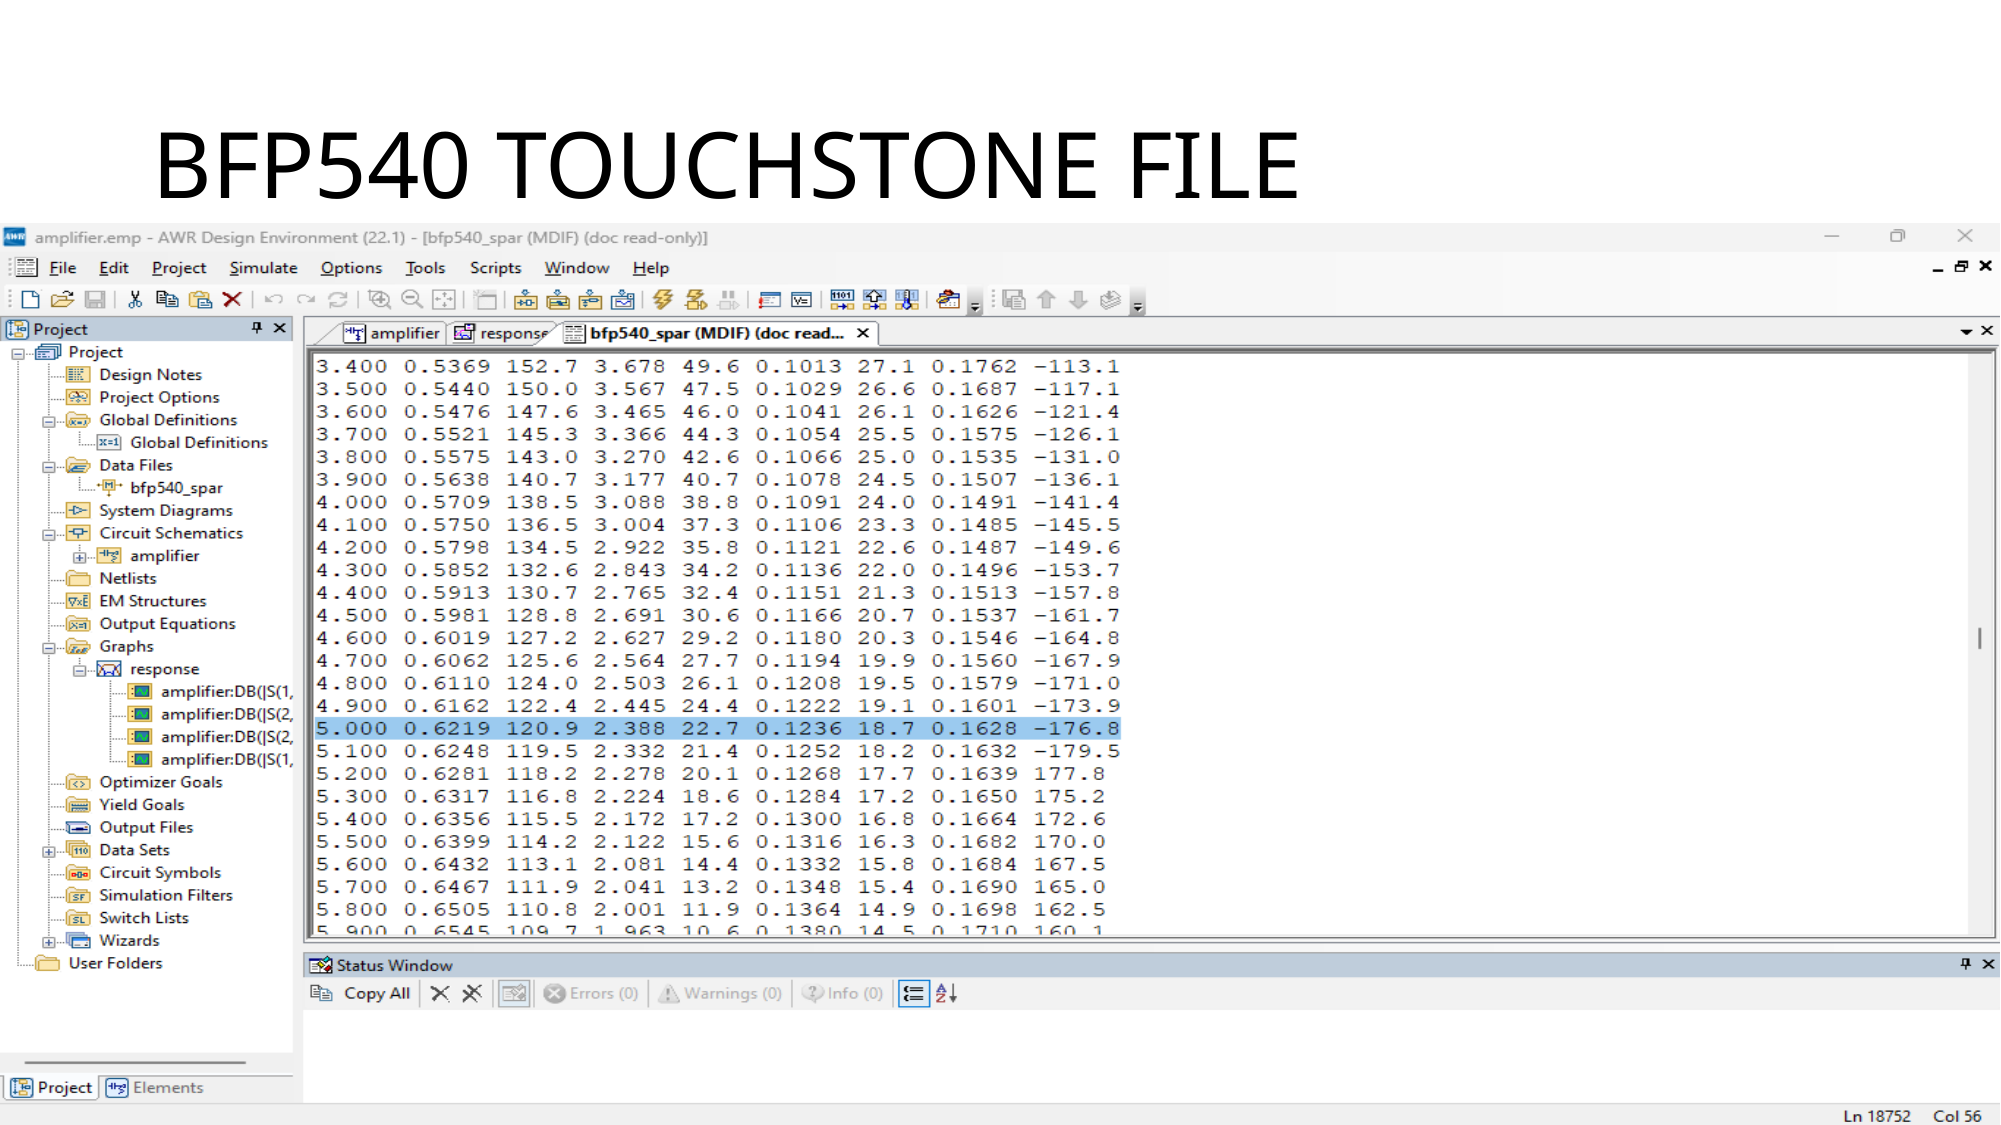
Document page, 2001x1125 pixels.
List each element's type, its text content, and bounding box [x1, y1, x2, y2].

title BFP540 TOUCHSTONE FILE [137, 59, 1863, 223]
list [0, 223, 2000, 1125]
